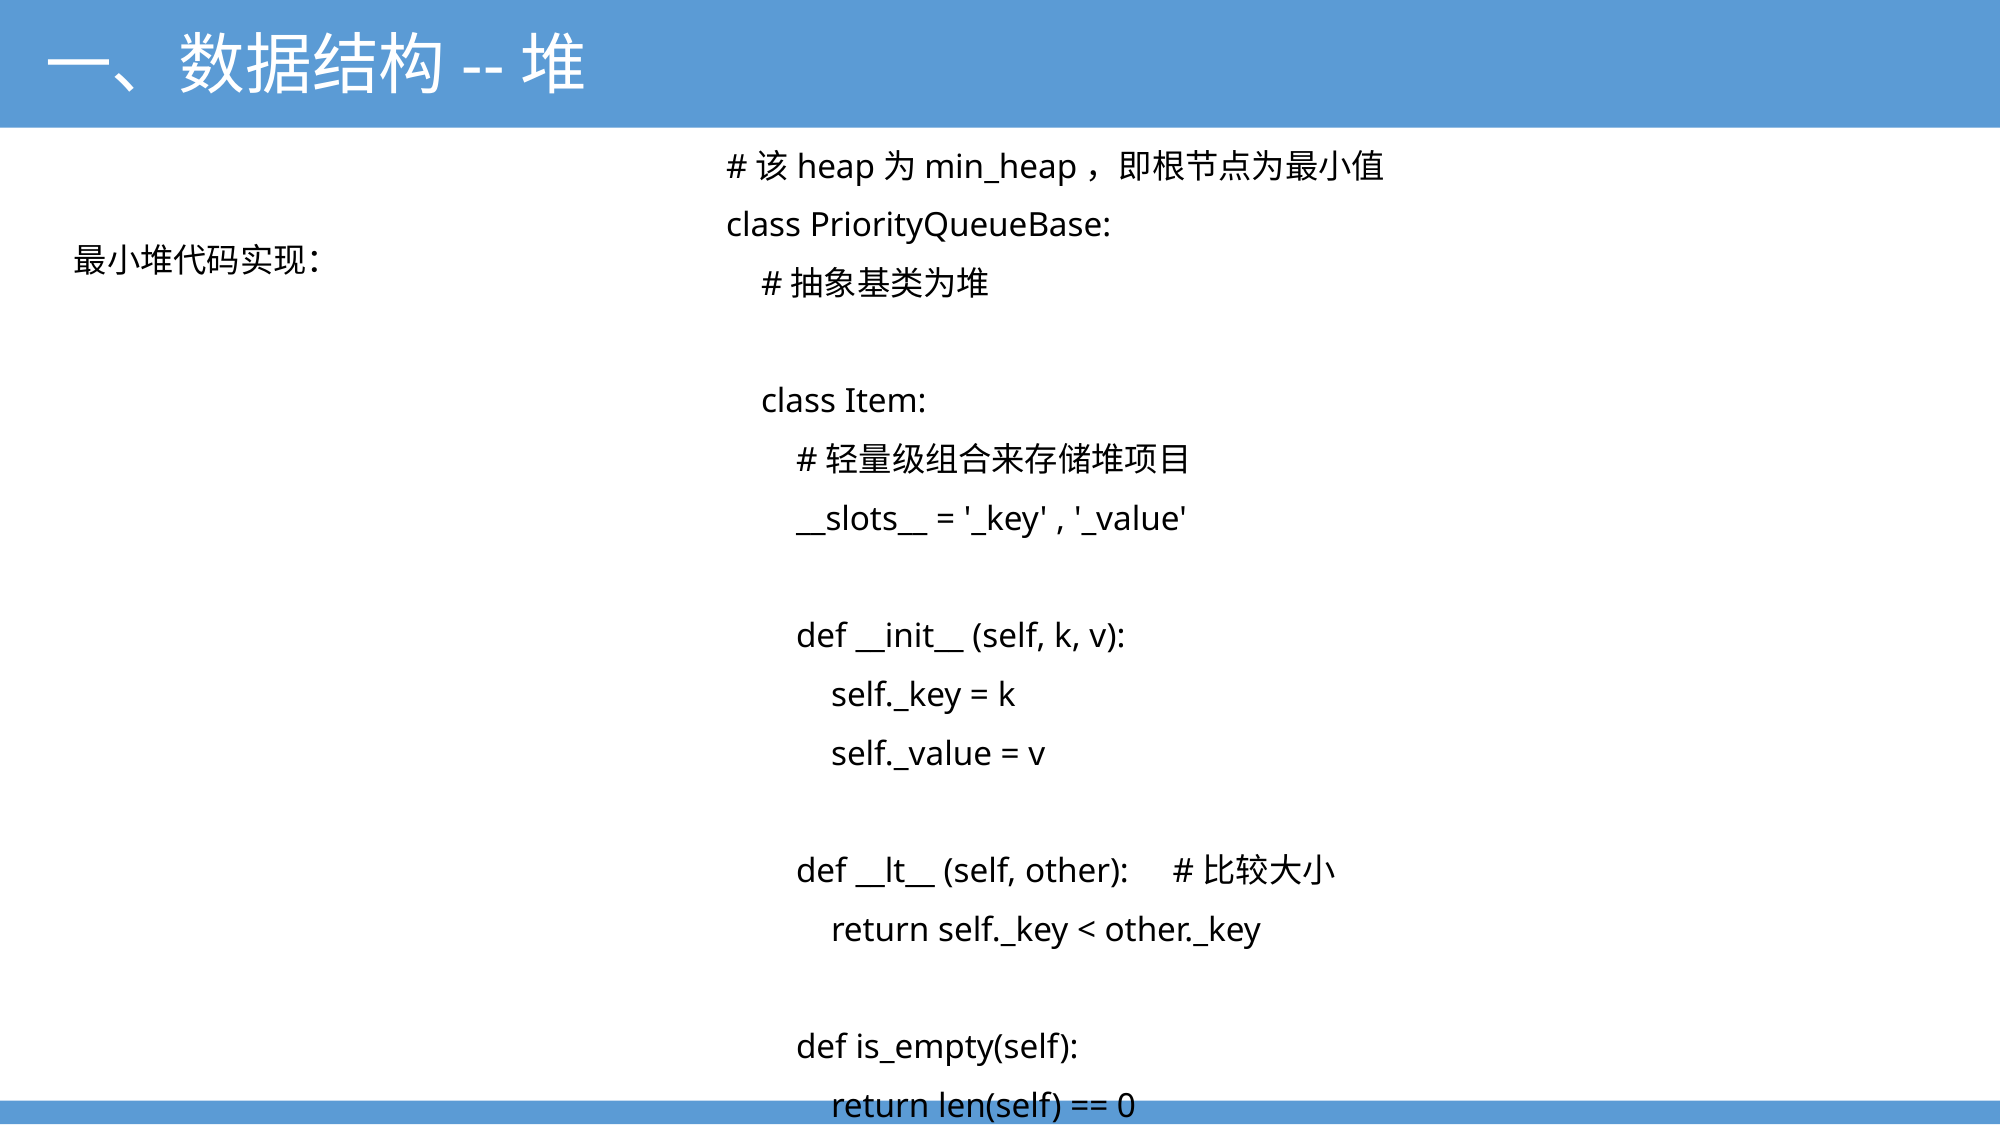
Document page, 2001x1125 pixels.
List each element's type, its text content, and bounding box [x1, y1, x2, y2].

text_box #该heap为min_heap，即根节点为最小值 class PriorityQueueBase: #抽象基类为堆 class Item: #轻量级组合来存储堆项目 __slots__ = '_key' , '_value' def __init__ (self, k, v): self._key = k self._value = v def __lt__ (self, other): #比较大小 return self._key < other._key def is_empty(self): return len(self) == 0 def __str__(self): return str(self._key) class HeapPriorityQueue(PriorityQueueBase): def __init__ (self): self._data = [ ] def __len__ (self): return len(self._data) def is_empty(self): return len(self) == 0 def add(self, key, value): #在后面加上然后加上 self._data.append(self.Item(key, value)) self._upheap(len(self._data) - 1) def min(self): if self.is_empty(): raise ValueError( "Priority queue is empty." ) item = self._data[0] return (item._key, item._value) def remove_min(self): if self.is_empty(): raise ValueError( "Priority queue is empty." ) self._swap(0, len(self._data) - 1) item = self._data.pop( ) self._downheap(0) return (item._key, item._value) def _parent(self, j): return (j - 1) // 2 def _left(self, j): return 2 * j + 1 def _right(self, j): return 2 * j + 2 def _has_left(self, j): return self._left(j) < len(self._data) def _has_right(self, j): return self._right(j) < len(self._data) def _swap(self, i, j): self._data[i], self._data[j] = self._data[j], self._data[i] def _upheap(self, j):#往上交换 parent = self._parent(j) if j > 0 and self._data[j] < self._data[parent]: self._swap(j, parent) self._upheap(parent) def _downheap(self, j):#往下交换，递归比较三个值 if self._has_left(j): left = self._left(j) small_child = left if self._has_right(j): right = self._right(j) if self._data[right] < self._data[left]: small_child = right if self._data[small_child] < self._data[j]: self._swap(j, small_child) self._downheap(small_child) heap = HeapPriorityQueue() heap.add(4, "D") heap.add(3, "C") heap.add(1, "A") heap.add(5, "E") heap.add(2, "B") heap.add(7, "G") heap.add(6, "F") heap.add(26, "Z") for item in heap._data: print(item) print("min is: ") print(heap.min()) print() print("remove min: ") print(heap.remove_min()) print("Now min is: ") print(heap.min()) print() print("remove min: ") print(heap.remove_min()) print("Now min is: ") print(heap.min()) print() heap.add(1, "A") print("Now min is: ") print(heap.min()) print() [711, 137, 1608, 1125]
text_box 最小堆代码实现： [59, 232, 493, 287]
text_box 一、数据结构--堆 [30, 13, 993, 109]
